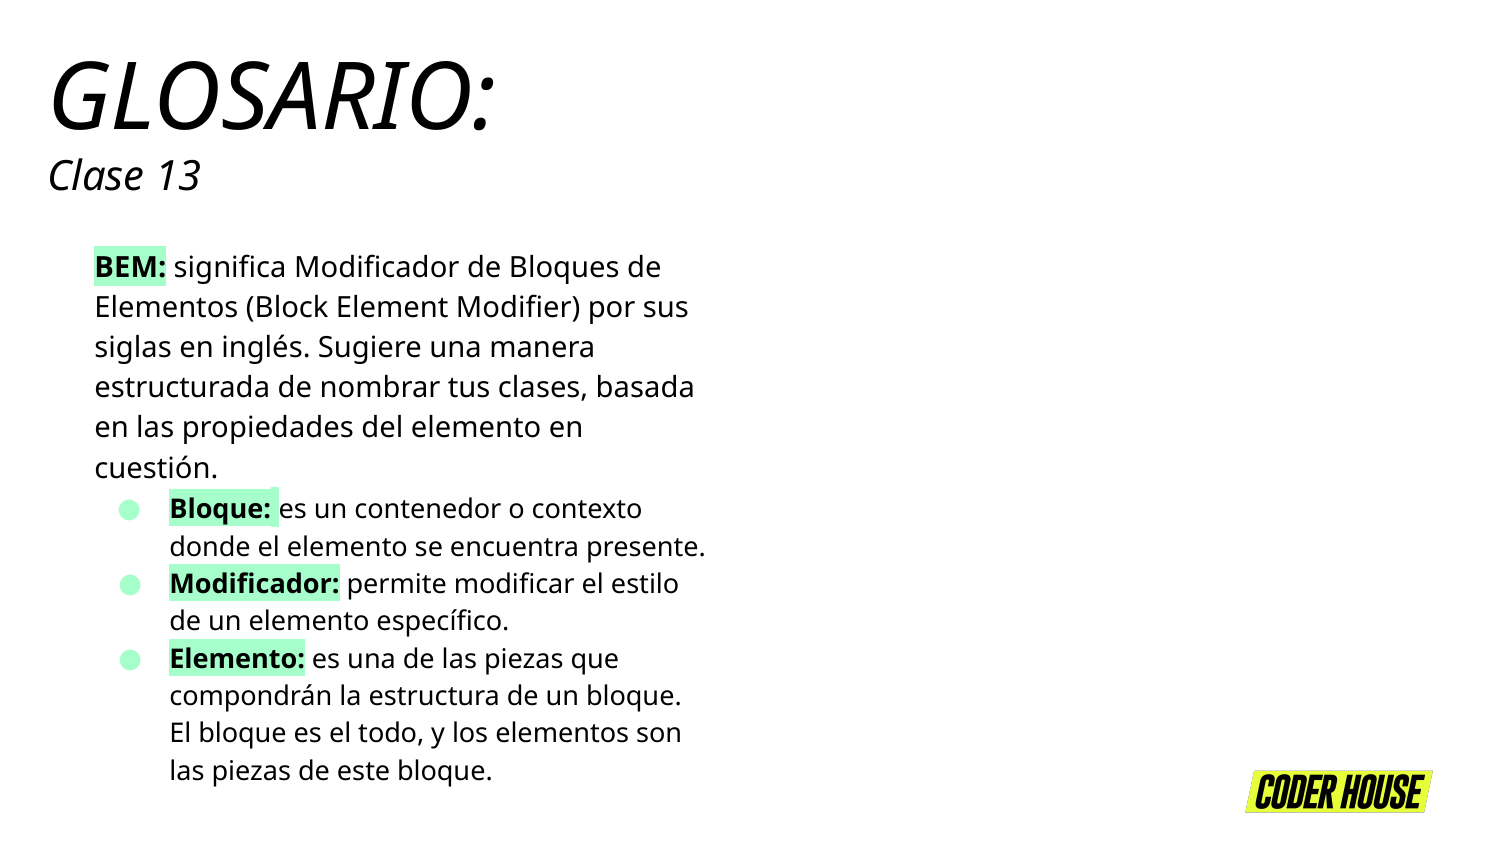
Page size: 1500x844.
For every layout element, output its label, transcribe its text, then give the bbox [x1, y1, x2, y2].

text_box GLOSARIO: Clase 13 [32, 21, 1414, 184]
text_box BEM: significa Modificador de Bloques de Elementos (Block Element Modifier) por sus siglas en inglés. Sugiere una manera estructurada de nombrar tus clases, basada en las propiedades del elemento en cuestión. Bloque: es un contenedor o contexto donde el elemento se encuentra presente. Modificador: permite modificar el estilo de un elemento específico. Elemento: es una de las piezas que compondrán la estructura de un bloque. El bloque es el todo, y los elementos son las piezas de este bloque. [79, 228, 724, 819]
picture [1241, 764, 1437, 819]
